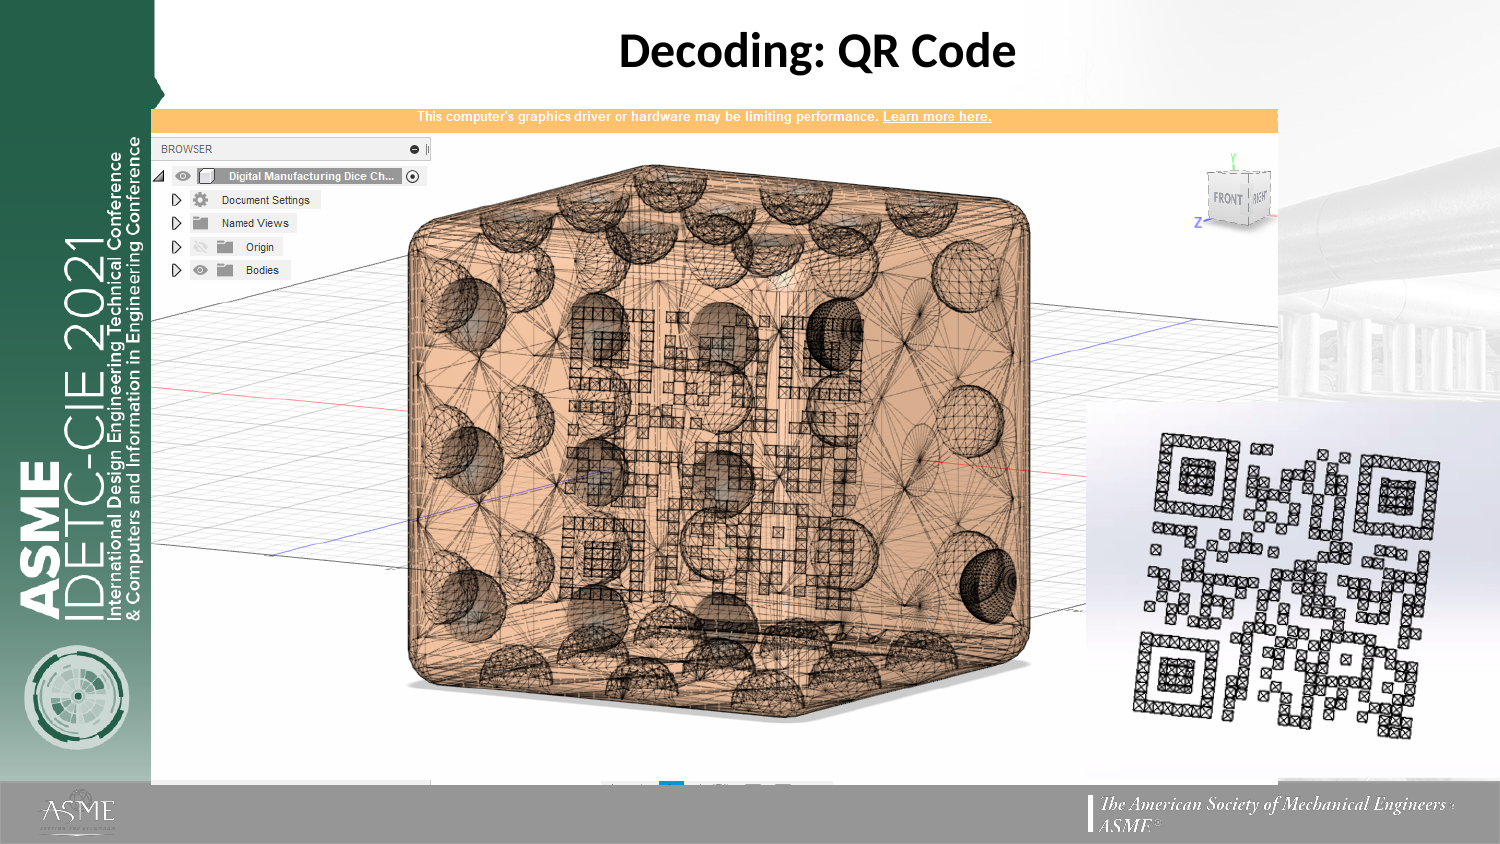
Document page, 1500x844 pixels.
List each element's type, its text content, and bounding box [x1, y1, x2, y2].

picture [37, 789, 115, 836]
picture [1088, 795, 1454, 832]
text_box Decoding: QR Code [67, 16, 1500, 289]
picture [0, 0, 1500, 785]
